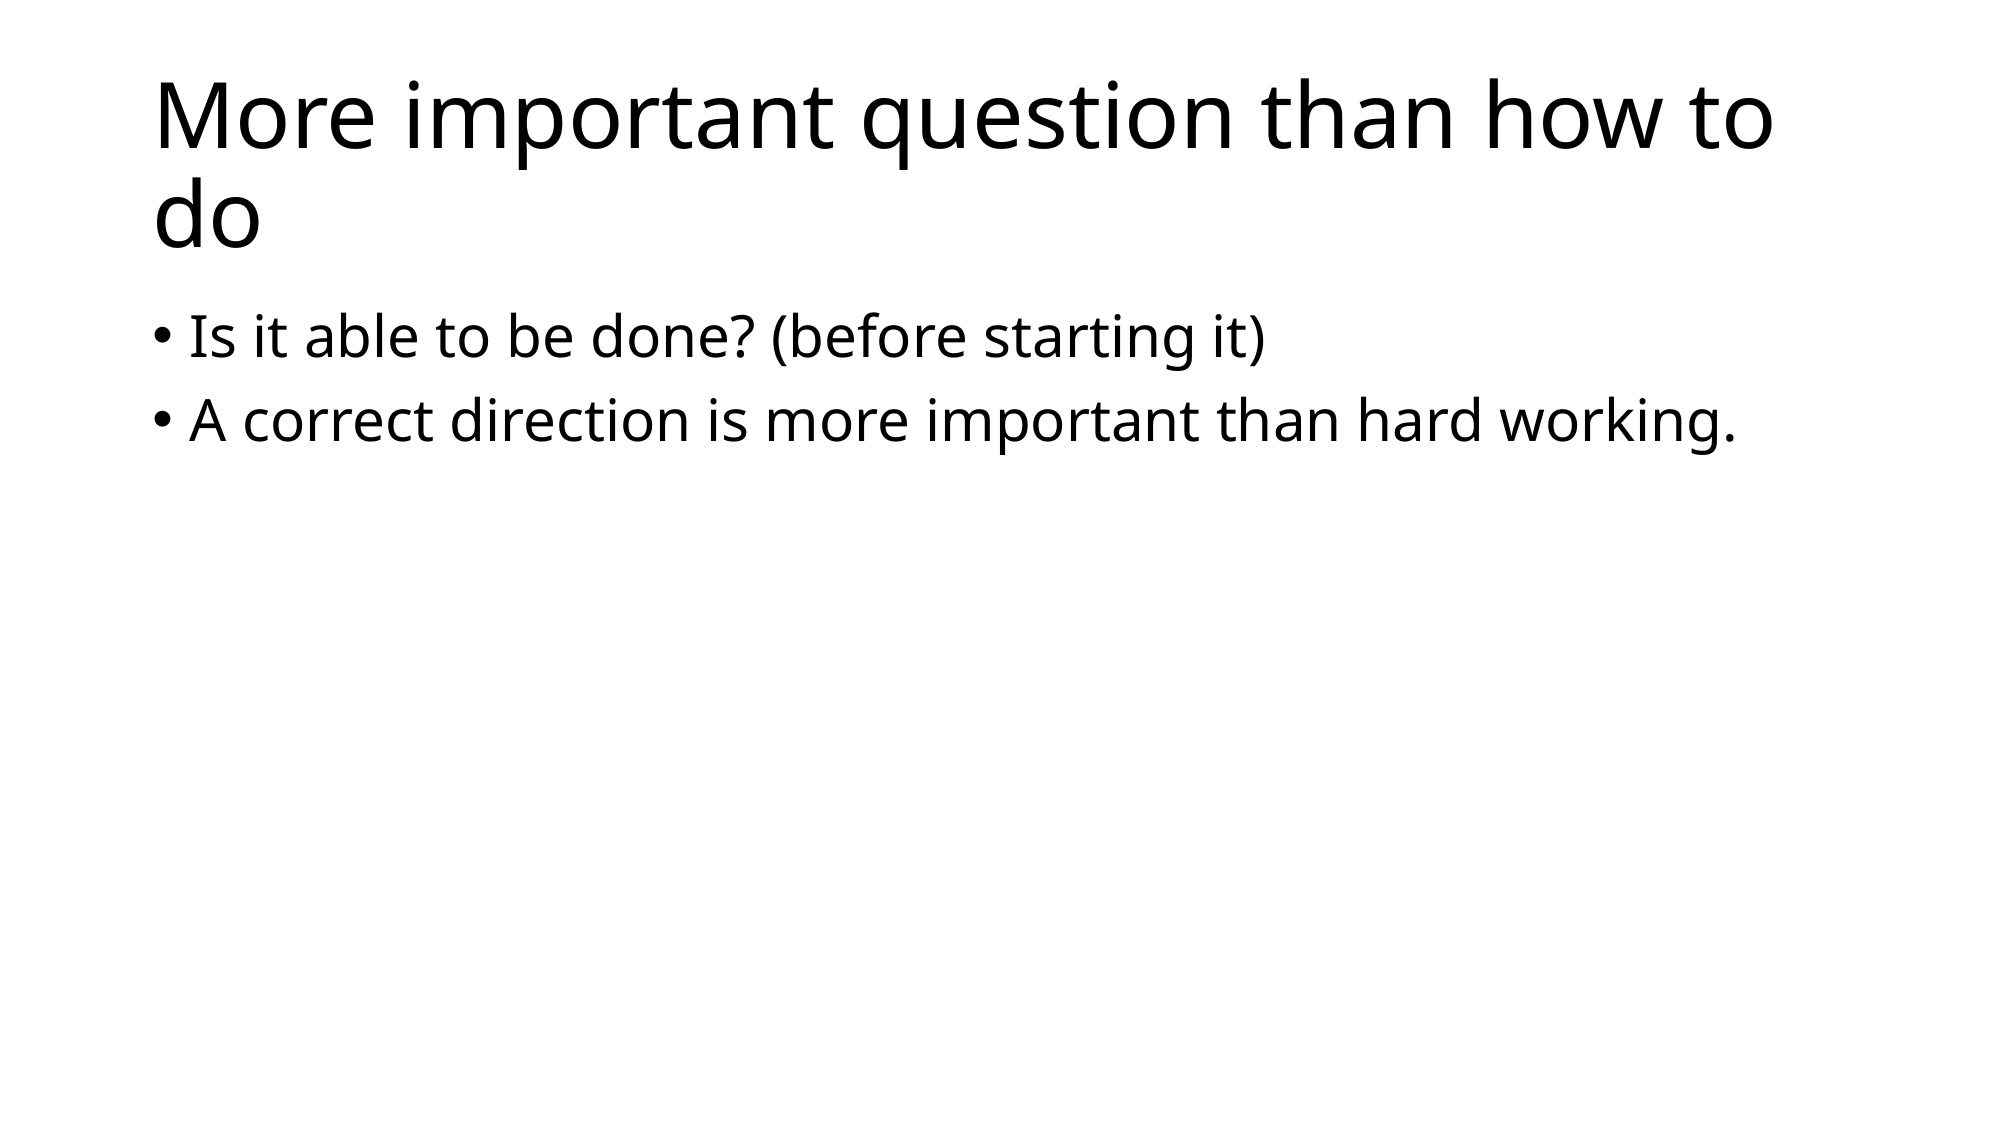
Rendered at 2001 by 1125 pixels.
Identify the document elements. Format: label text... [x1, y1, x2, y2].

list Is it able to be done? (before starting it) A correct direction is more important than hard working. [137, 299, 1863, 1014]
title More important question than how to do [137, 59, 1863, 278]
